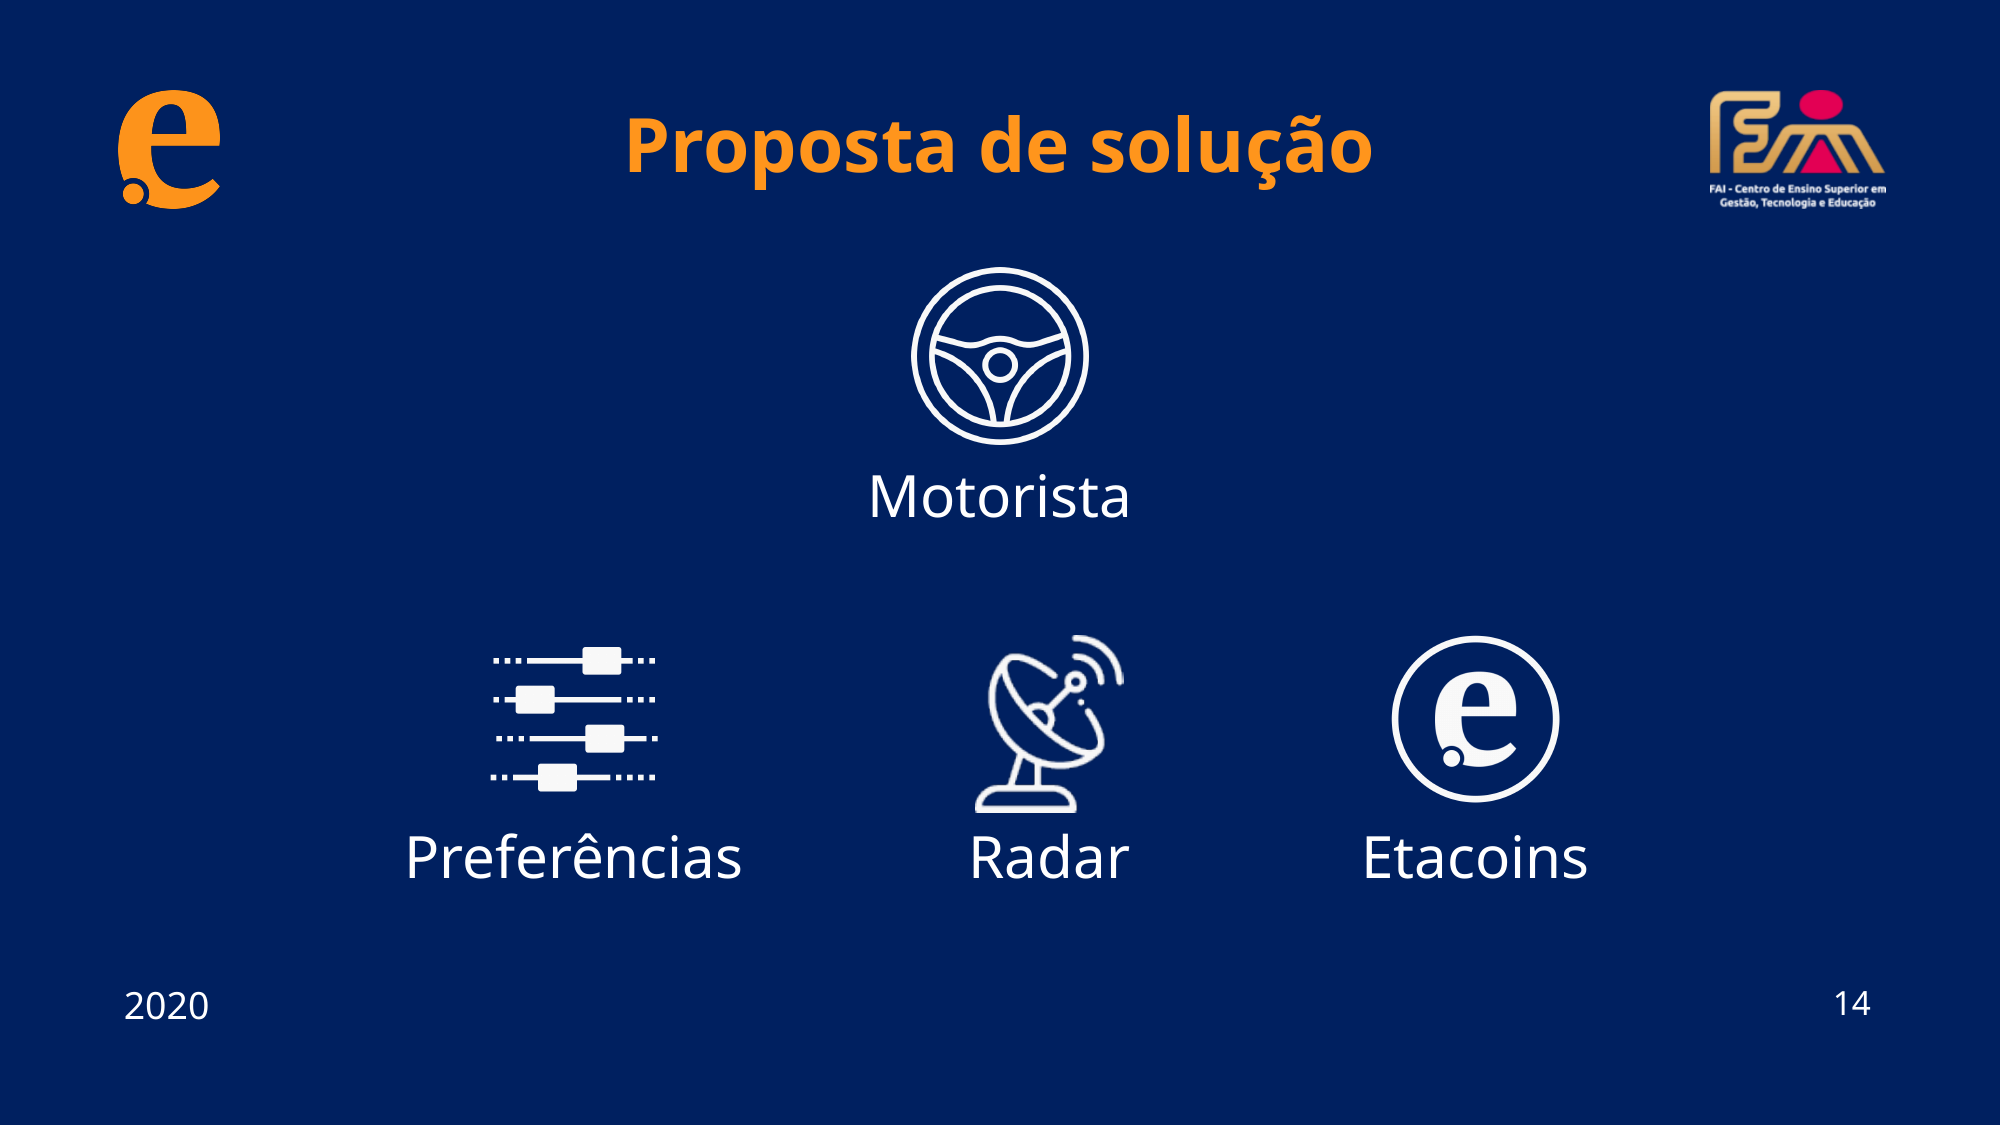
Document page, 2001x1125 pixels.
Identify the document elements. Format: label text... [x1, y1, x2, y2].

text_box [402, 267, 1598, 899]
text_box 2020 [109, 974, 225, 1035]
picture [1710, 90, 1886, 209]
picture [118, 90, 220, 209]
slide_number 14 [1435, 975, 1886, 1035]
text_box Proposta de solução [609, 90, 1391, 195]
